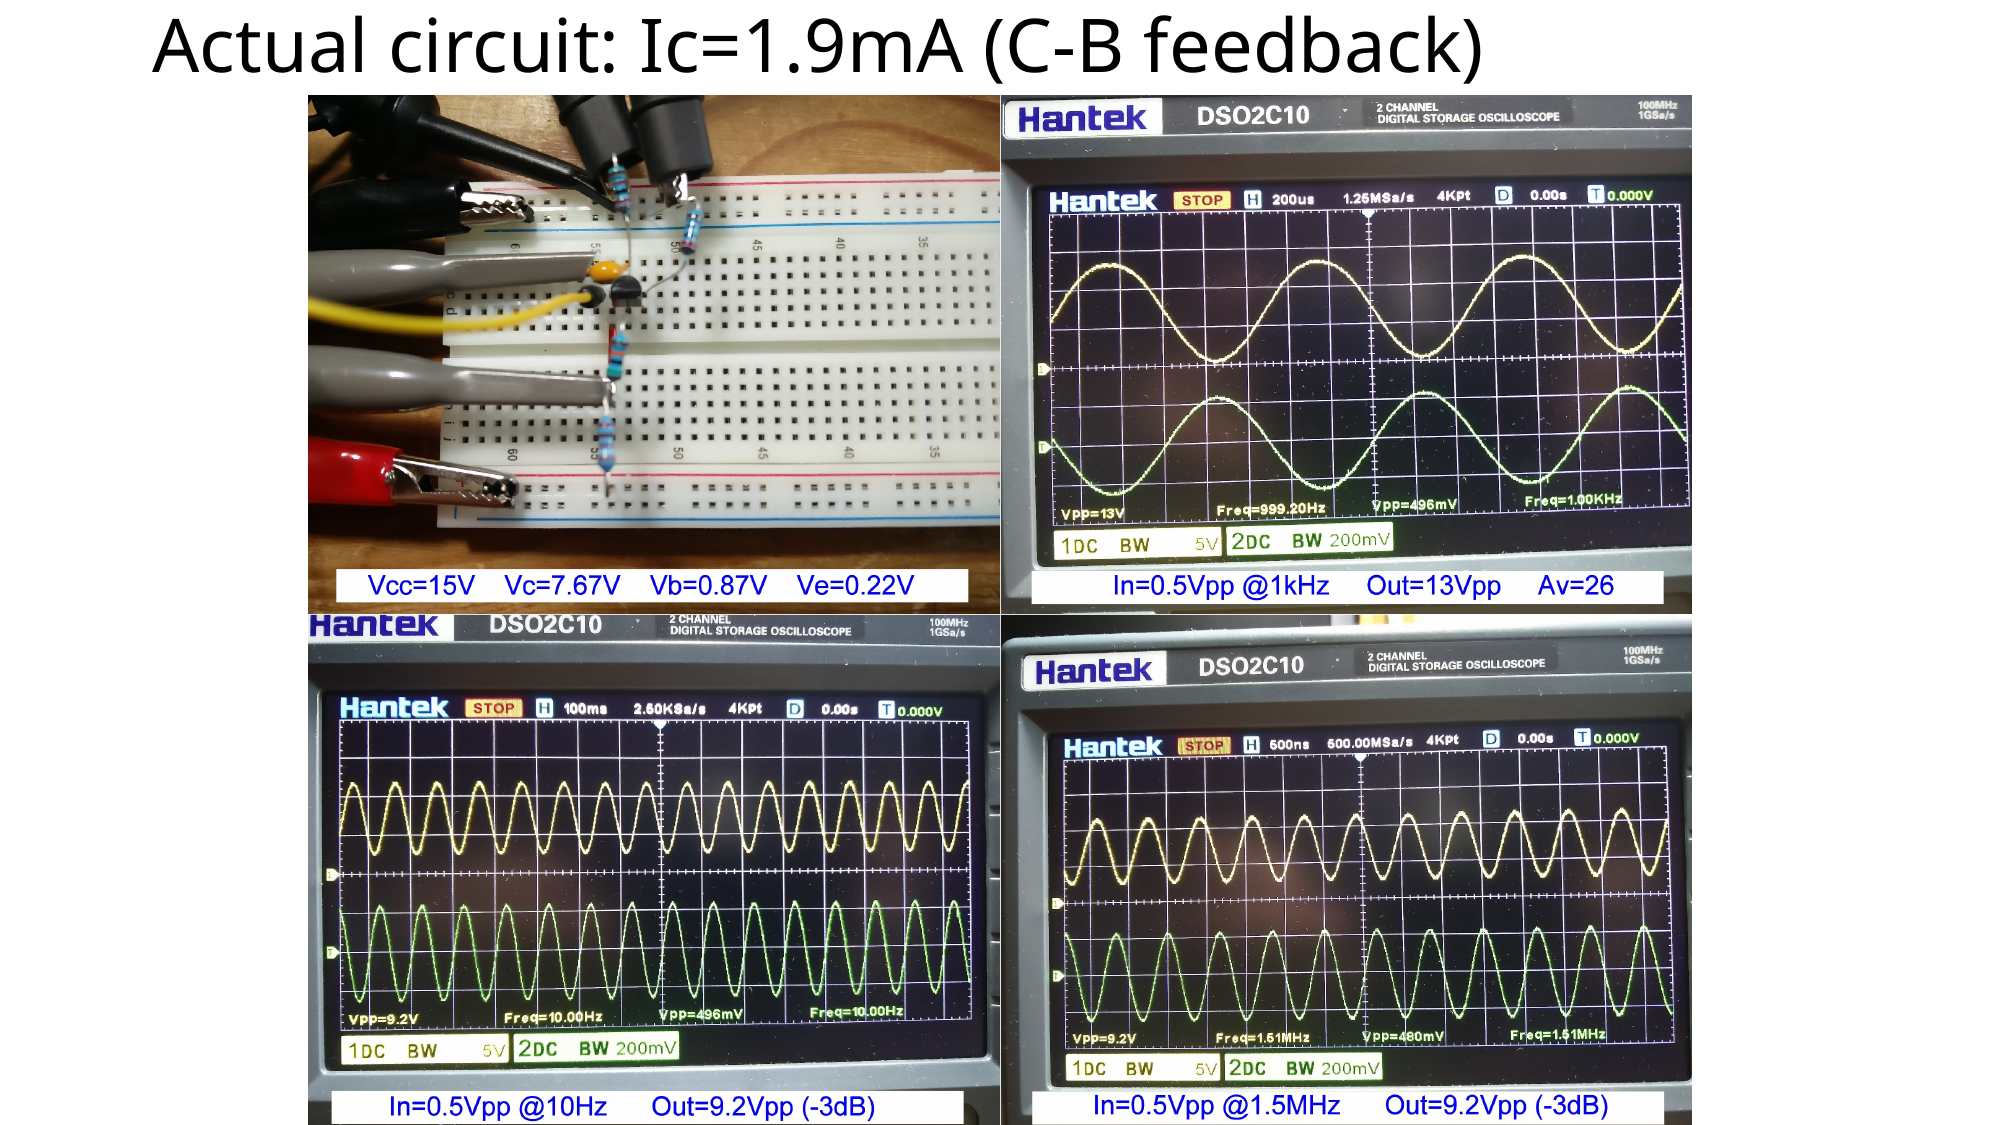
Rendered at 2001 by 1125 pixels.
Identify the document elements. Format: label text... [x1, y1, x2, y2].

title Actual circuit: Ic=1.9mA (C-B feedback) [137, 0, 1863, 96]
picture [308, 95, 1692, 1125]
